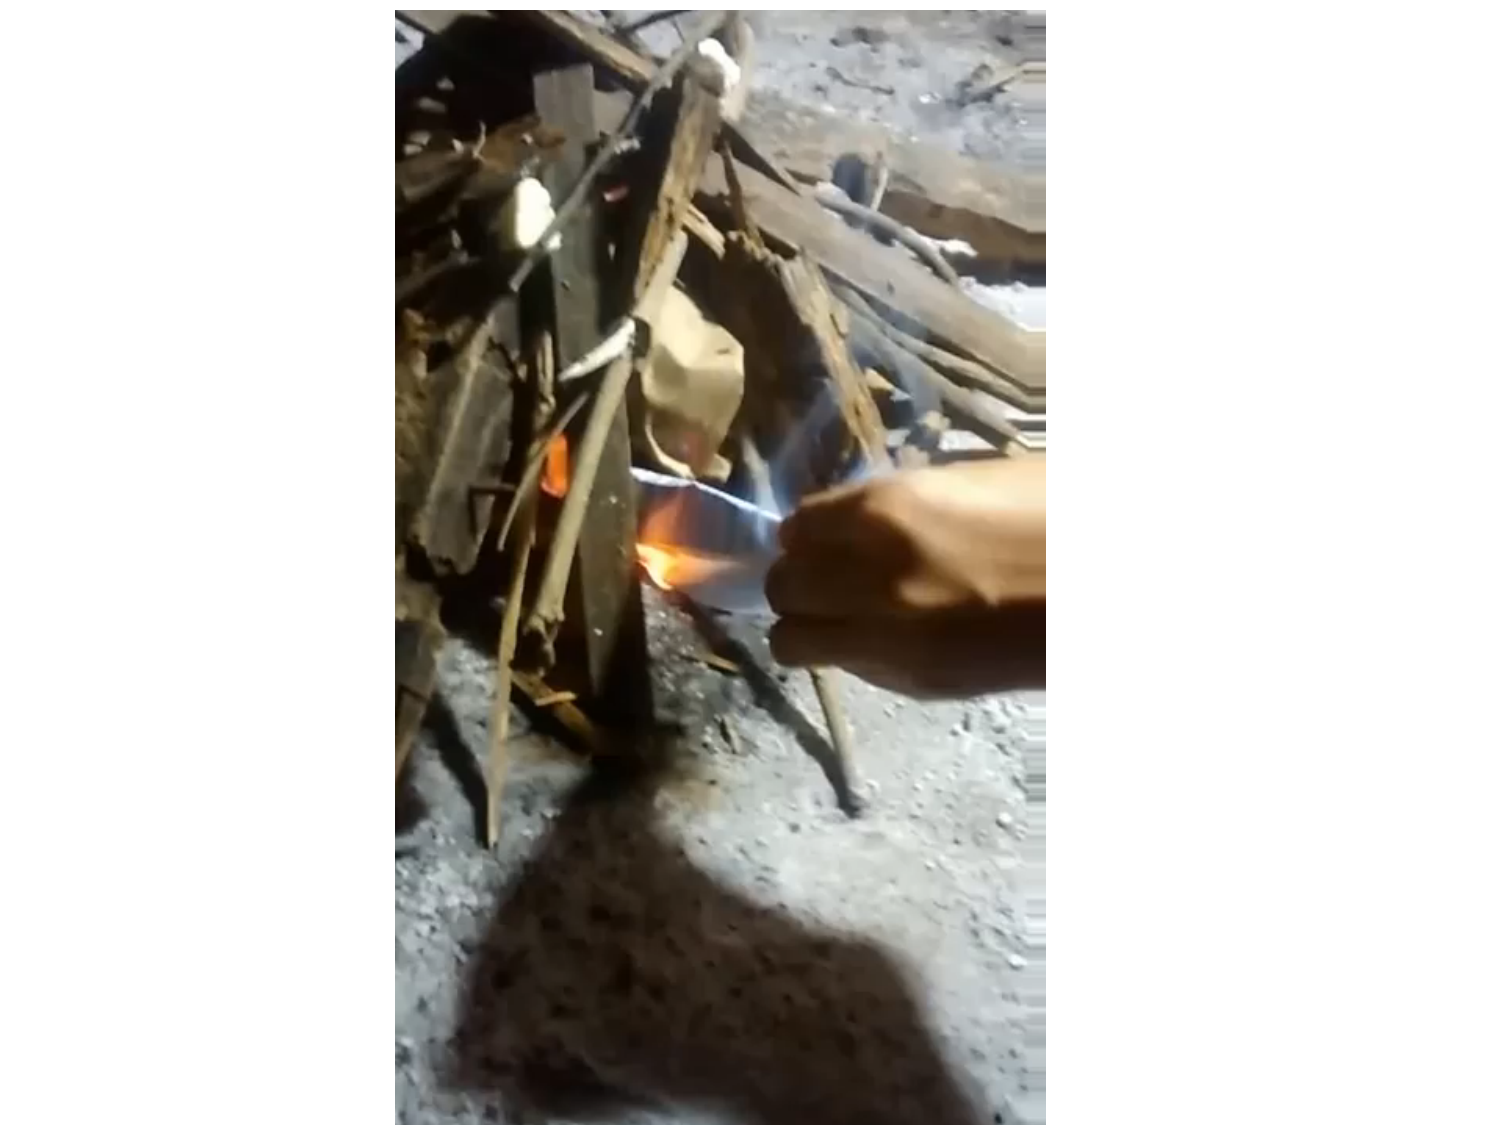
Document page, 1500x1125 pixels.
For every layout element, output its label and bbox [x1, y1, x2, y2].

picture [395, 10, 1046, 1125]
